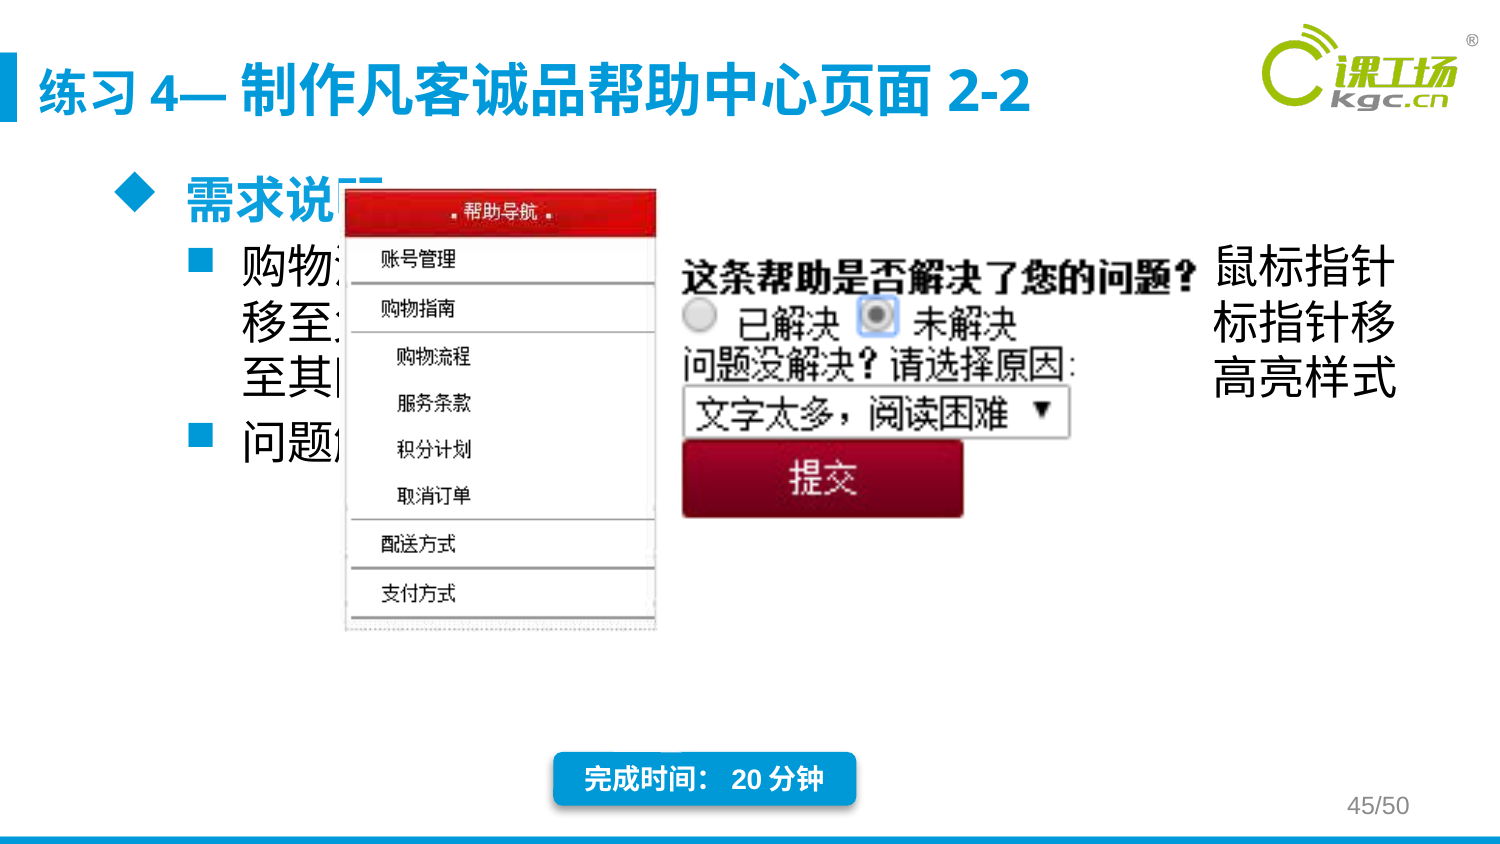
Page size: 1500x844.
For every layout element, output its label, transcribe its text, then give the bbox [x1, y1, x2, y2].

list 需求说明 购物流程，鼠标指针移过时，当前项高亮显示，鼠标指针移至父元素或祖先元素时，依旧高亮，只有当鼠标指针移至其同辈元素时，同辈元素高亮，而去掉该元素高亮样式 问题解决，选中按钮“未解决”时显示相关内容 [94, 160, 1437, 754]
slide_number 45/50 [1074, 782, 1425, 828]
picture [0, 0, 1500, 836]
text_box 完成时间：20分钟 [553, 751, 857, 806]
title 练习4—制作凡客诚品帮助中心页面2-2 [37, 33, 1390, 151]
